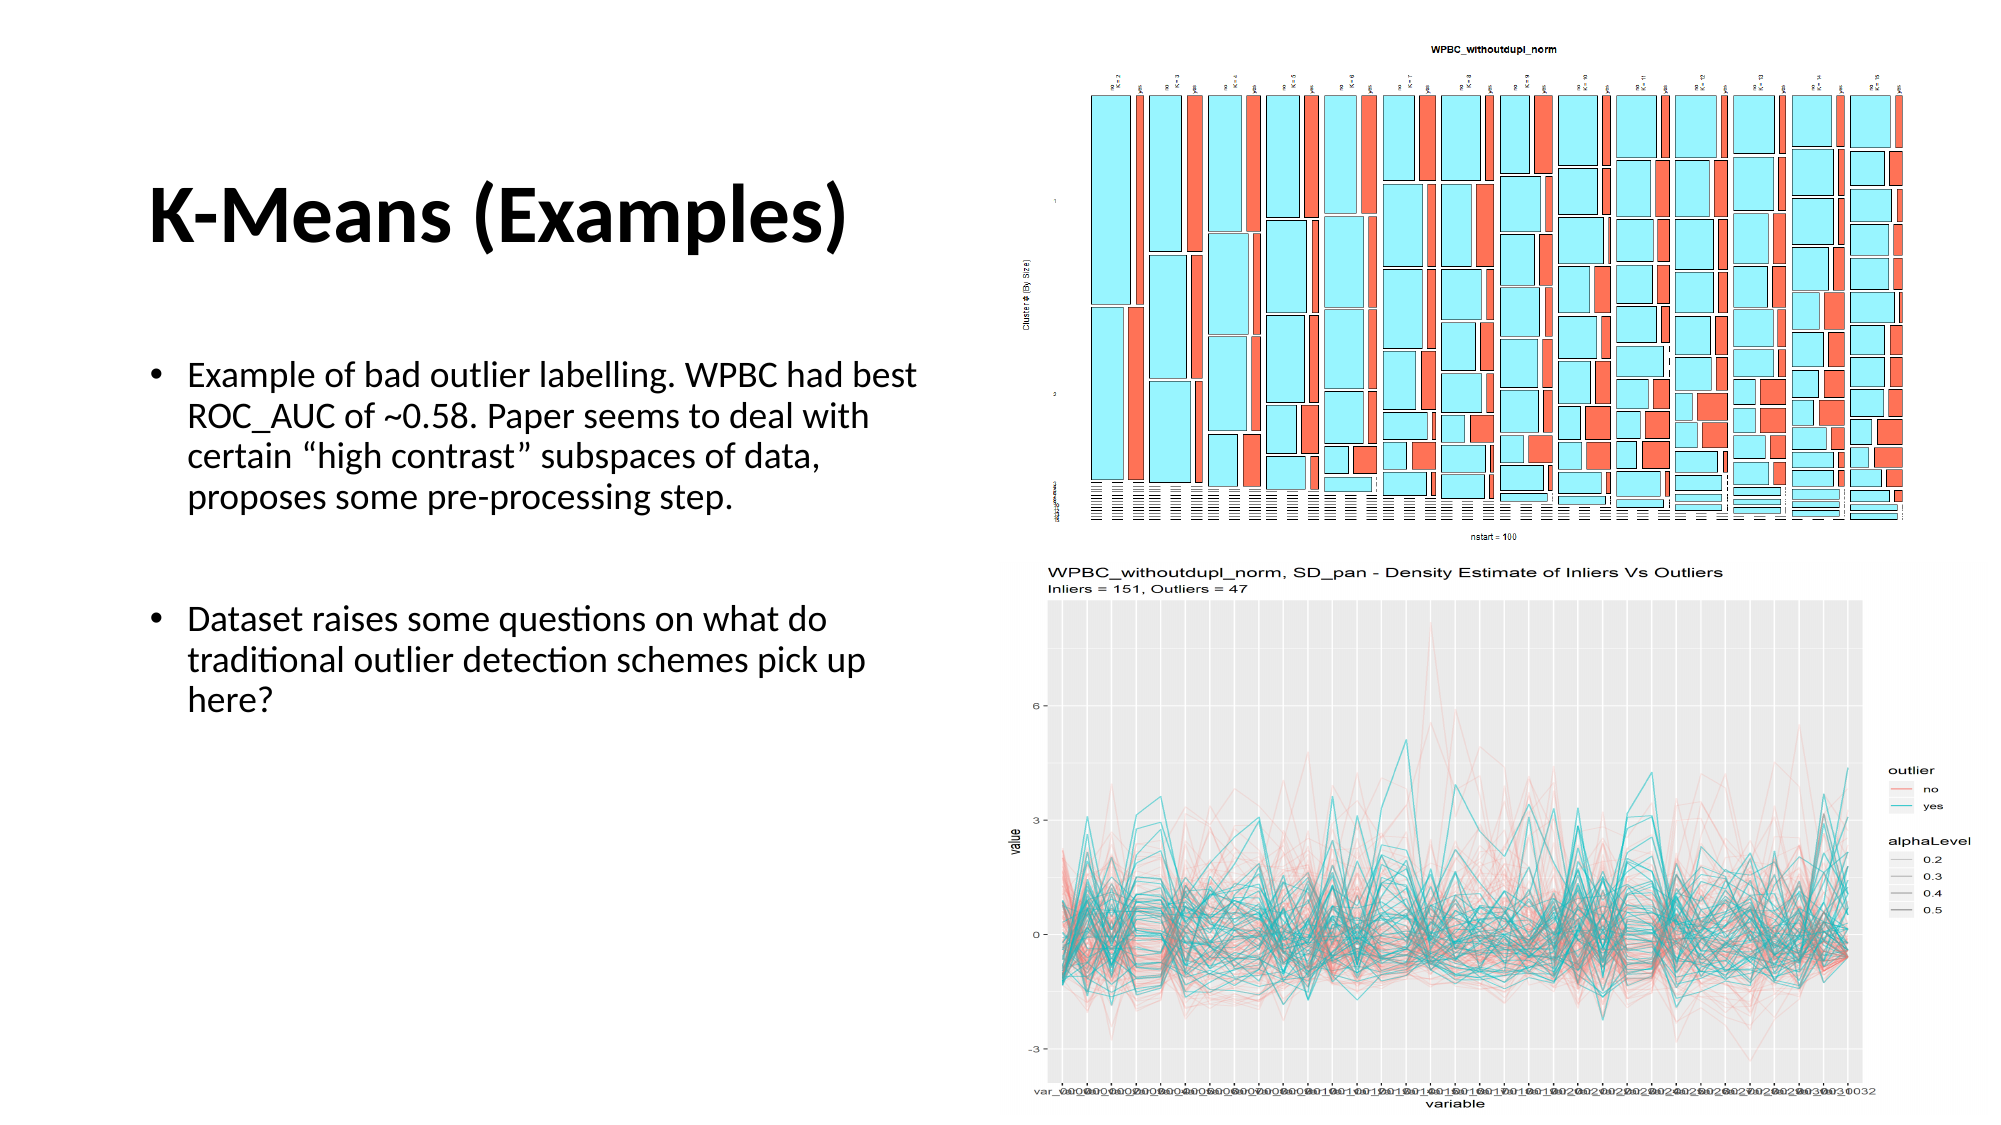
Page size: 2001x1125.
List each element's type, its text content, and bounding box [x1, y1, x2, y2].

picture [999, 27, 1989, 1115]
list Example of bad outlier labelling. WPBC had best ROC_AUC of ~0.58. Paper seems to deal with certain “high contrast” subspaces of data, proposes some pre-processing step. Dataset raises some questions on what do traditional outlier detection schemes pick up here? [134, 348, 941, 943]
title K-Means (Examples) [134, 105, 941, 326]
